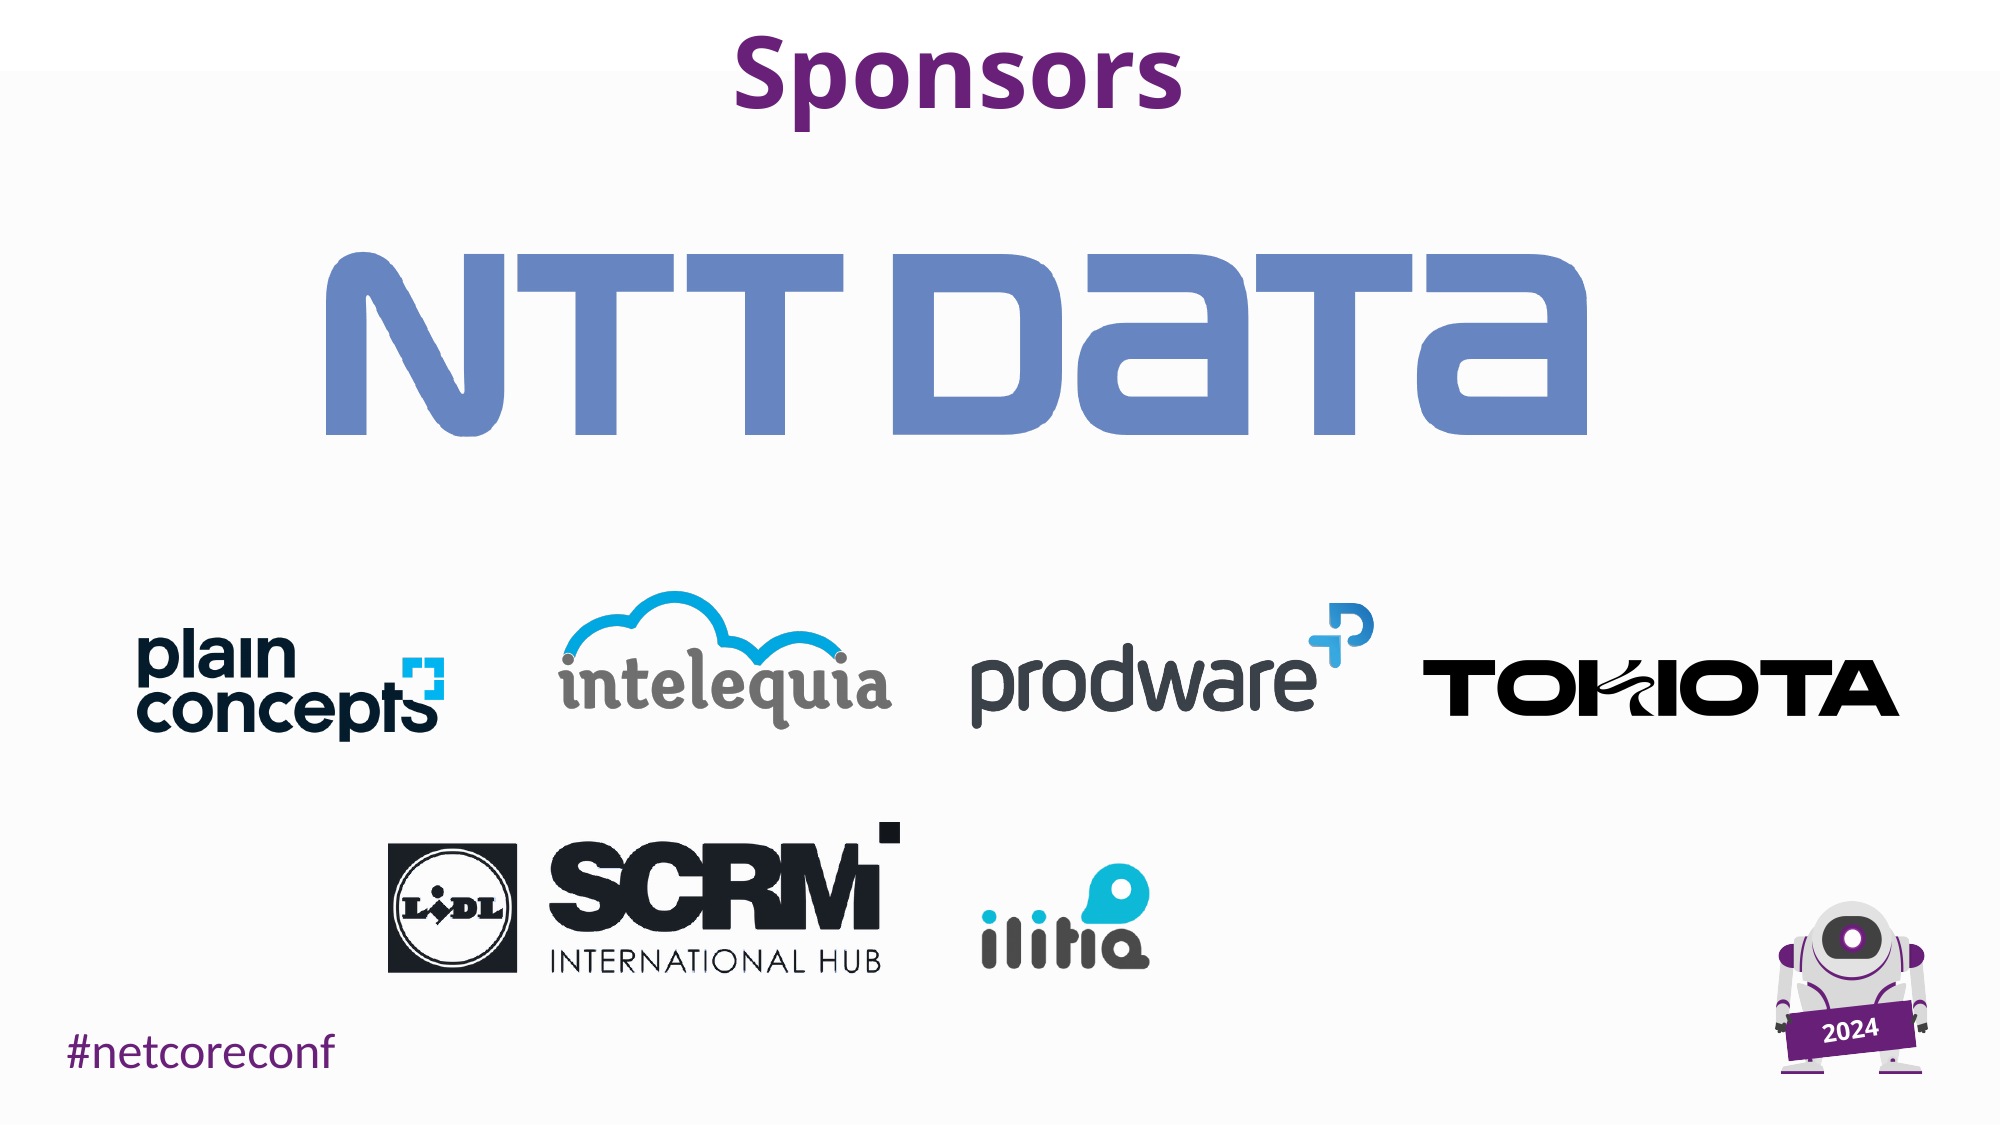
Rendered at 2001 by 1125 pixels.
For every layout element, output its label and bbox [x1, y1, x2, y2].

picture [137, 453, 1389, 979]
picture [1775, 901, 1928, 1074]
picture [1421, 658, 1902, 718]
picture [326, 251, 1587, 437]
